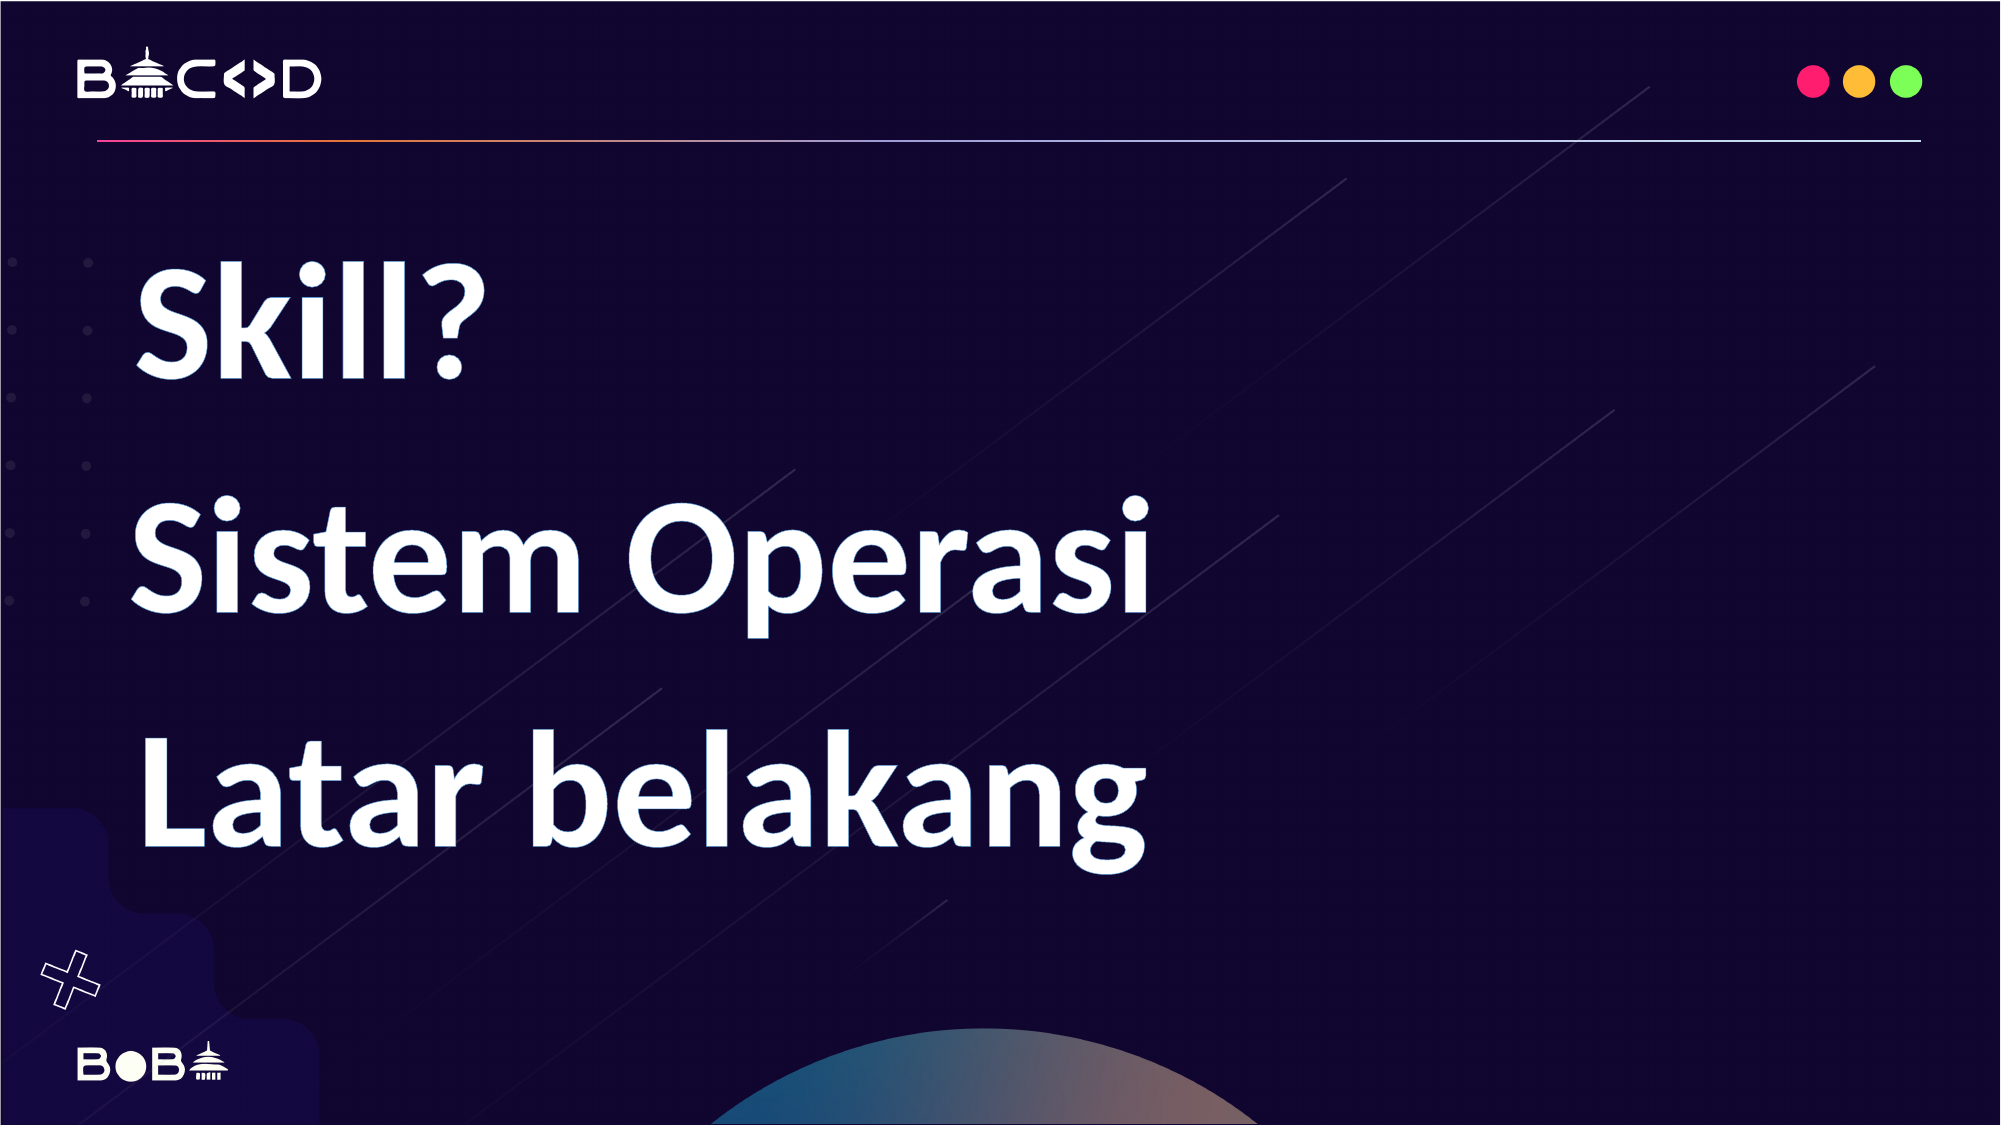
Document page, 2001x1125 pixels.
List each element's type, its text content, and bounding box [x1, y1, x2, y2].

picture [0, 0, 2001, 1125]
text_box Sistem Operasi [113, 438, 1173, 653]
text_box Latar belakang [121, 672, 1164, 887]
text_box Skill? [118, 204, 508, 419]
